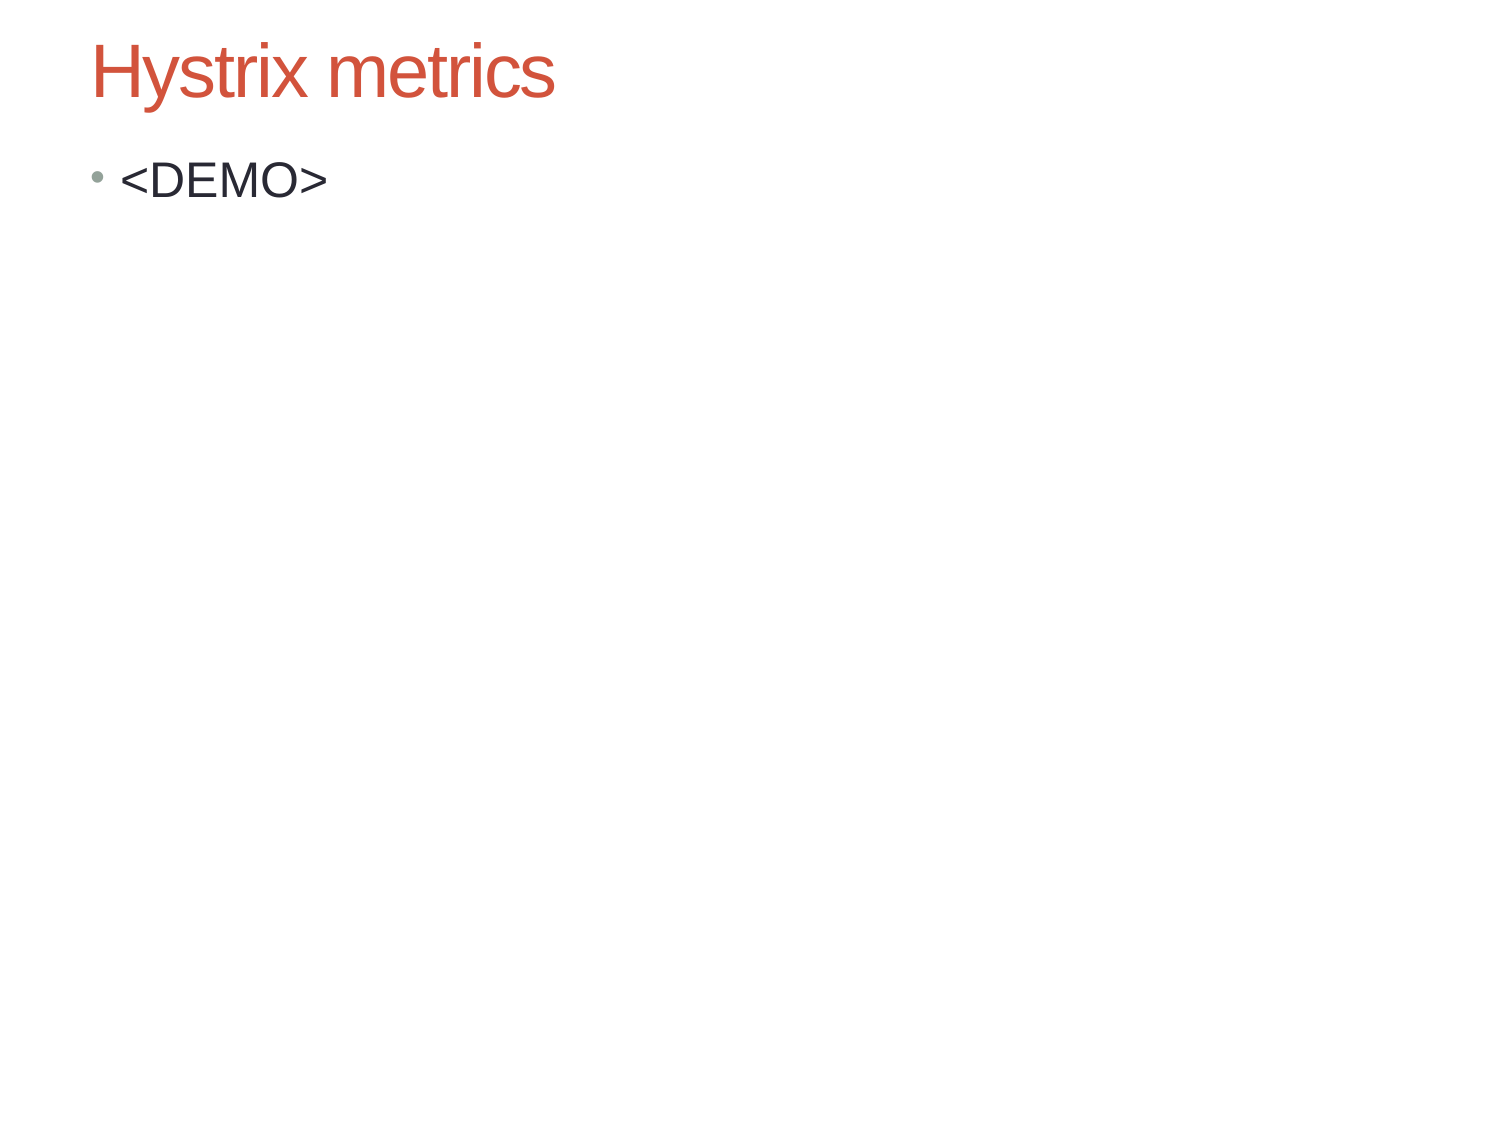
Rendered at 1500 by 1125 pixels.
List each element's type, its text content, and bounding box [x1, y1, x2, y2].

title Hystrix metrics [75, 14, 1425, 121]
list <DEMO> [75, 139, 1425, 1063]
